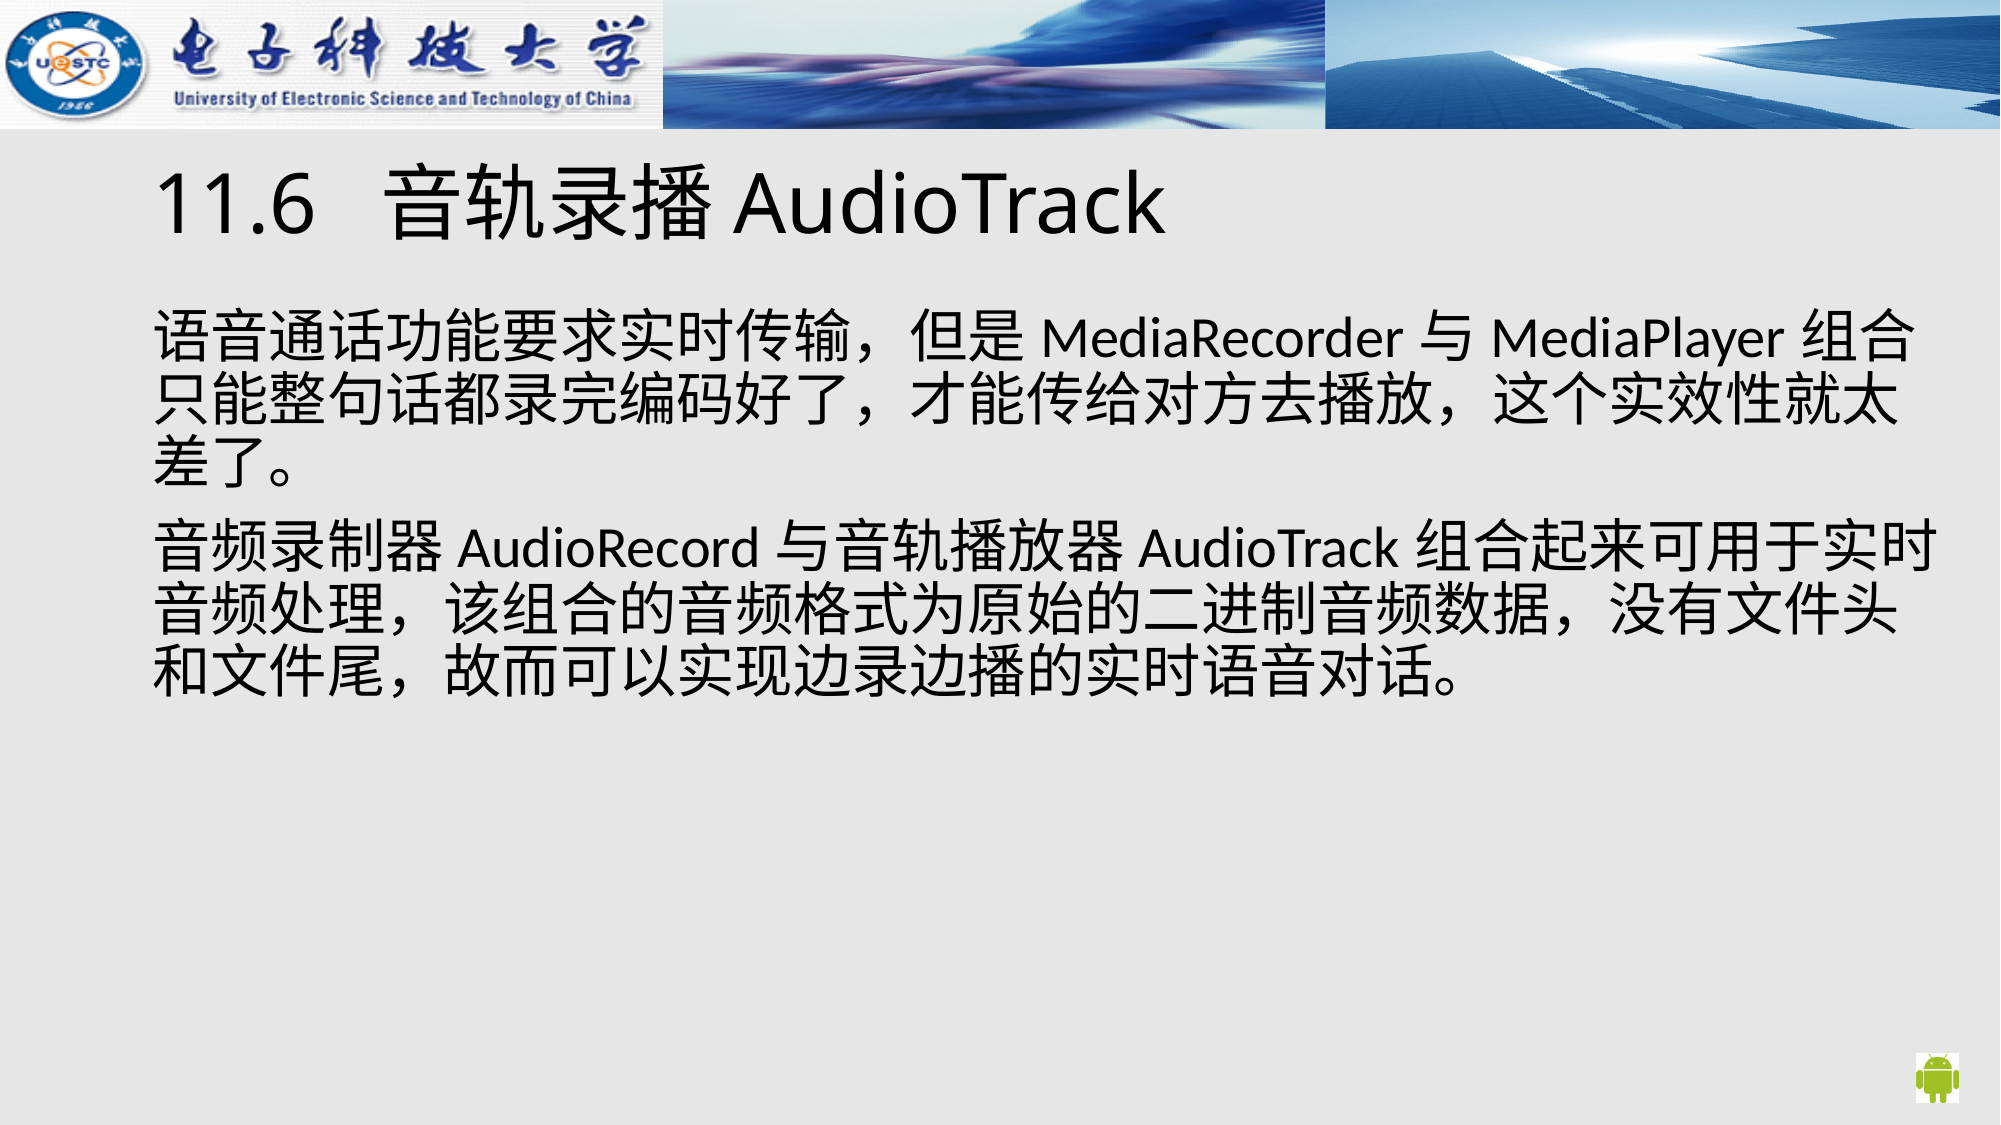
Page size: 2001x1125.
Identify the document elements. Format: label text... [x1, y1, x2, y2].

picture [0, 0, 2000, 129]
title 11.6 音轨录播AudioTrack [137, 97, 1863, 299]
list 语音通话功能要求实时传输，但是MediaRecorder与MediaPlayer组合只能整句话都录完编码好了，才能传给对方去播放，这个实效性就太差了。 音频录制器AudioRecord与音轨播放器AudioTrack组合起来可用于实时音频处理，该组合的音频格式为原始的二进制音频数据，没有文件头和文件尾，故而可以实现边录边播的实时语音对话。 [137, 299, 1963, 758]
picture [1916, 1053, 1959, 1103]
